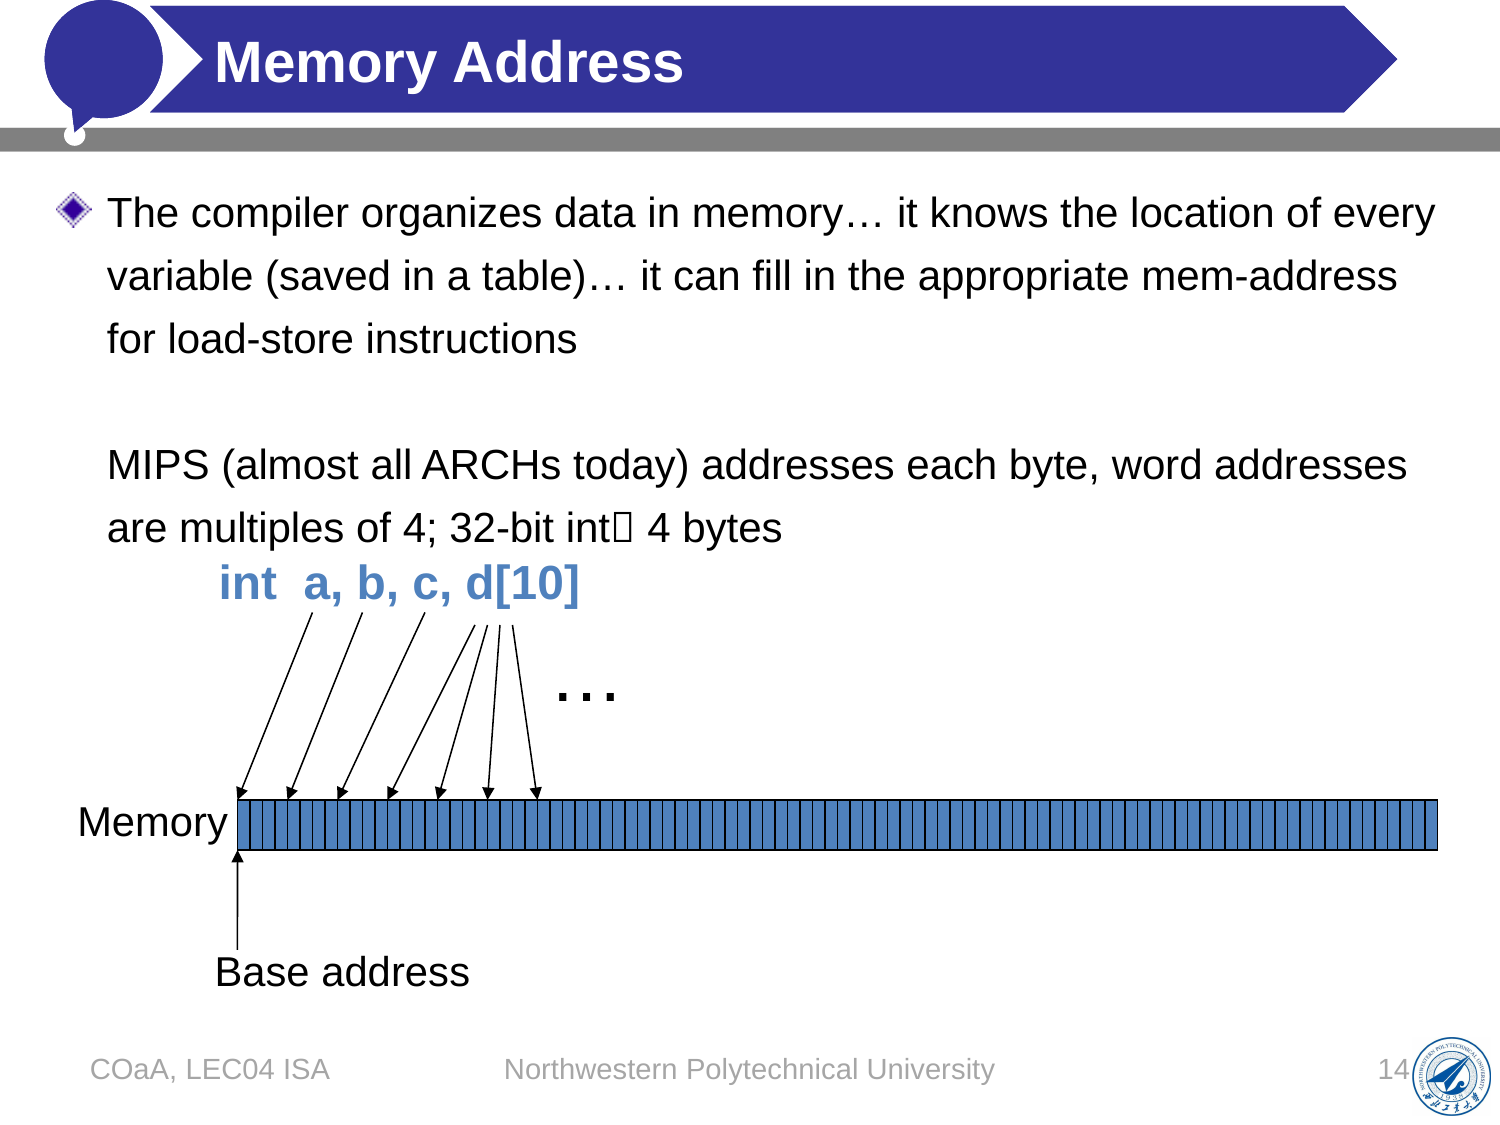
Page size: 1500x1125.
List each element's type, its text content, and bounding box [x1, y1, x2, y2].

text_box [737, 800, 749, 850]
text_box [937, 800, 949, 850]
text_box [1199, 800, 1212, 850]
text_box [1287, 800, 1299, 850]
text_box [434, 624, 488, 800]
text_box [824, 800, 837, 850]
text_box Base address [199, 937, 486, 1003]
text_box [999, 800, 1012, 850]
text_box [231, 849, 244, 937]
text_box [912, 800, 924, 850]
text_box [1124, 800, 1137, 850]
text_box [687, 800, 699, 850]
text_box [1187, 800, 1199, 850]
text_box [299, 800, 312, 850]
text_box [1399, 800, 1412, 850]
text_box [482, 624, 501, 800]
text_box [1212, 800, 1224, 850]
text_box [799, 800, 812, 850]
text_box [874, 800, 887, 850]
text_box [674, 800, 687, 850]
picture [56, 192, 92, 228]
text_box [487, 800, 499, 850]
text_box [1412, 800, 1424, 850]
text_box [424, 800, 437, 850]
text_box [599, 800, 612, 850]
text_box [962, 800, 974, 850]
text_box [699, 800, 712, 850]
text_box [749, 800, 762, 850]
text_box [724, 800, 737, 850]
text_box [1249, 800, 1262, 850]
text_box [1299, 800, 1312, 850]
text_box [887, 800, 899, 850]
text_box [312, 800, 324, 850]
text_box [243, 800, 249, 850]
text_box Memory [62, 787, 243, 853]
slide_number 14 [1074, 1042, 1425, 1103]
text_box [286, 617, 361, 800]
text_box [1012, 800, 1024, 850]
text_box [1374, 800, 1387, 850]
title Memory Address [200, 5, 1398, 113]
text_box [574, 800, 587, 850]
text_box [1162, 800, 1174, 850]
text_box [637, 800, 649, 850]
picture [1412, 1037, 1491, 1116]
text_box [399, 800, 412, 850]
text_box [337, 617, 423, 800]
text_box [899, 800, 912, 850]
text_box [1349, 800, 1362, 850]
text_box [1074, 800, 1087, 850]
text_box [387, 624, 476, 800]
text_box [337, 800, 349, 850]
text_box [537, 800, 549, 850]
text_box [649, 800, 662, 850]
text_box [974, 800, 987, 850]
text_box [362, 800, 374, 850]
text_box [1149, 800, 1162, 850]
text_box [1237, 800, 1249, 850]
text_box [1262, 800, 1274, 850]
text_box [1037, 800, 1049, 850]
text_box [1049, 800, 1062, 850]
text_box [387, 800, 399, 850]
text_box [1224, 800, 1237, 850]
text_box [1312, 800, 1324, 850]
text_box [262, 800, 274, 850]
text_box [449, 800, 462, 850]
text_box [774, 800, 787, 850]
text_box [324, 800, 337, 850]
text_box [549, 800, 562, 850]
text_box [1274, 800, 1287, 850]
text_box [512, 624, 542, 800]
text_box [437, 800, 449, 850]
text_box [812, 800, 824, 850]
list The compiler organizes data in memory… it knows the location of every variable (saved in a table)… it can fill in the appropriate mem-address for load-store instructions MIPS (almost all ARCHs today) addresses each byte, word addresses are multiples of 4; 32-bit int 4 bytes [41, 165, 1459, 560]
text_box [249, 800, 262, 850]
text_box [1174, 800, 1187, 850]
text_box [1387, 800, 1399, 850]
text_box [562, 800, 574, 850]
text_box [624, 800, 637, 850]
text_box [1424, 800, 1438, 850]
text_box [524, 800, 537, 850]
text_box [1099, 800, 1112, 850]
text_box [987, 800, 999, 850]
text_box [462, 800, 474, 850]
text_box [949, 800, 962, 850]
text_box [862, 800, 874, 850]
text_box [1062, 800, 1074, 850]
text_box int a, b, c, d[10] [204, 544, 596, 617]
text_box [287, 800, 299, 850]
slide_number COaA, LEC04 ISA [75, 1042, 425, 1103]
text_box [274, 800, 287, 850]
text_box [849, 800, 862, 850]
text_box [662, 800, 674, 850]
text_box [762, 800, 774, 850]
text_box [374, 800, 387, 850]
text_box [1337, 800, 1349, 850]
text_box [712, 800, 724, 850]
text_box [1087, 800, 1099, 850]
text_box [1112, 800, 1124, 850]
text_box [512, 800, 524, 850]
text_box [587, 800, 599, 850]
text_box [1362, 800, 1374, 850]
text_box [1324, 800, 1337, 850]
text_box [349, 800, 362, 850]
text_box [787, 800, 799, 850]
text_box [612, 800, 624, 850]
text_box [474, 800, 487, 850]
text_box [412, 800, 424, 850]
footer Northwestern Polytechnical University [474, 1042, 1025, 1103]
text_box [924, 800, 937, 850]
text_box … [535, 619, 640, 725]
text_box [1024, 800, 1037, 850]
text_box [236, 617, 311, 800]
text_box [837, 800, 849, 850]
text_box [499, 800, 512, 850]
text_box [1137, 800, 1149, 850]
